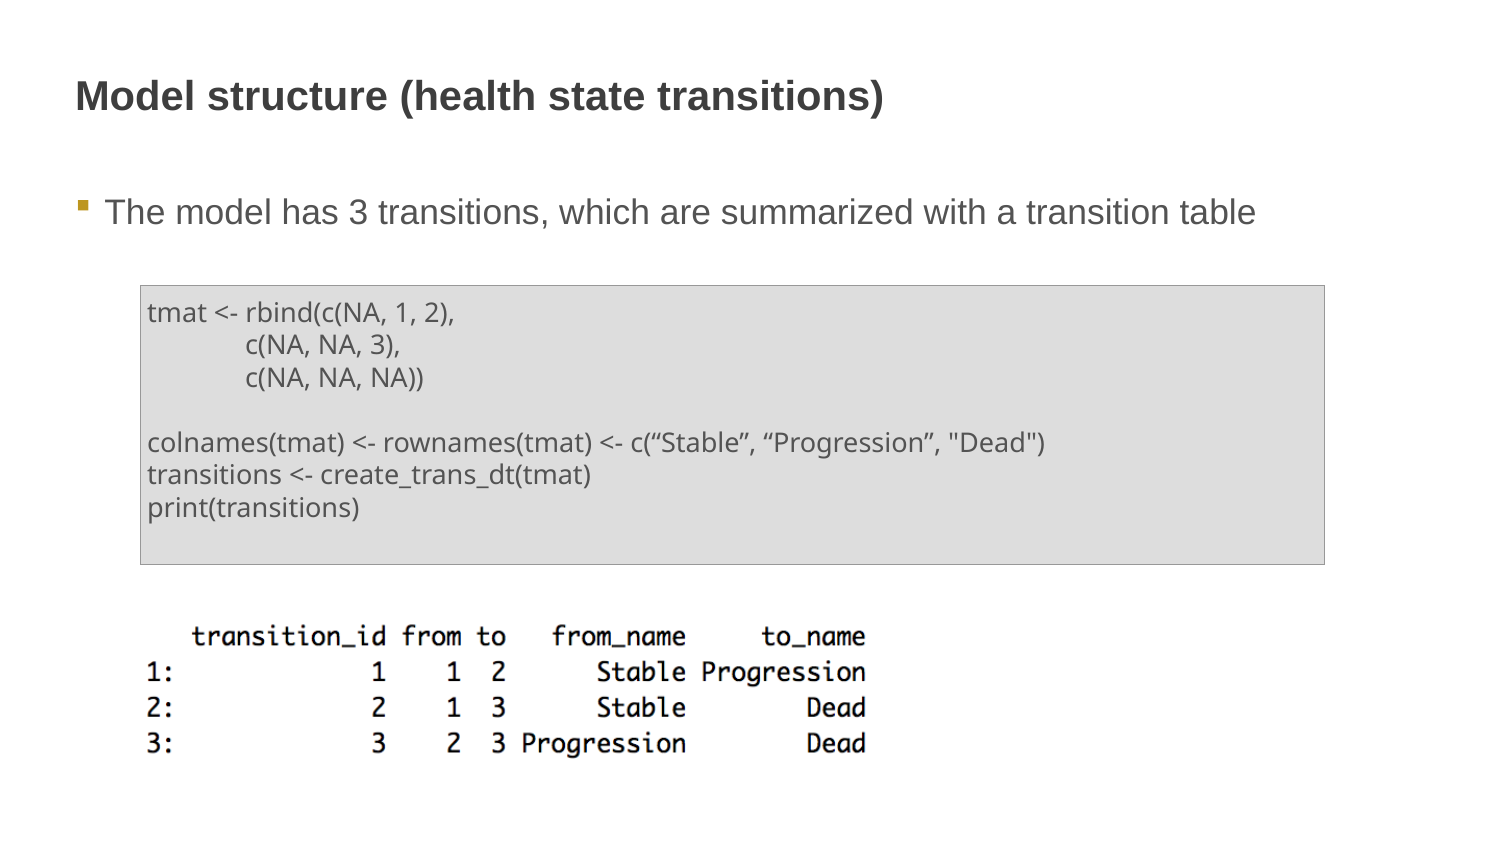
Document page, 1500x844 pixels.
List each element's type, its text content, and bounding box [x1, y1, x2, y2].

picture [139, 616, 887, 763]
text_box tmat <- rbind(c(NA, 1, 2), c(NA, NA, 3), c(NA, NA, NA)) colnames(tmat) <- rownames(tmat) <- c(“Stable”, “Progression”, "Dead") transitions <- create_trans_dt(tmat) print(transitions) [140, 285, 1325, 565]
title Model structure (health state transitions) [75, 0, 1325, 188]
list The model has 3 transitions, which are summarized with a transition table [75, 188, 1325, 260]
